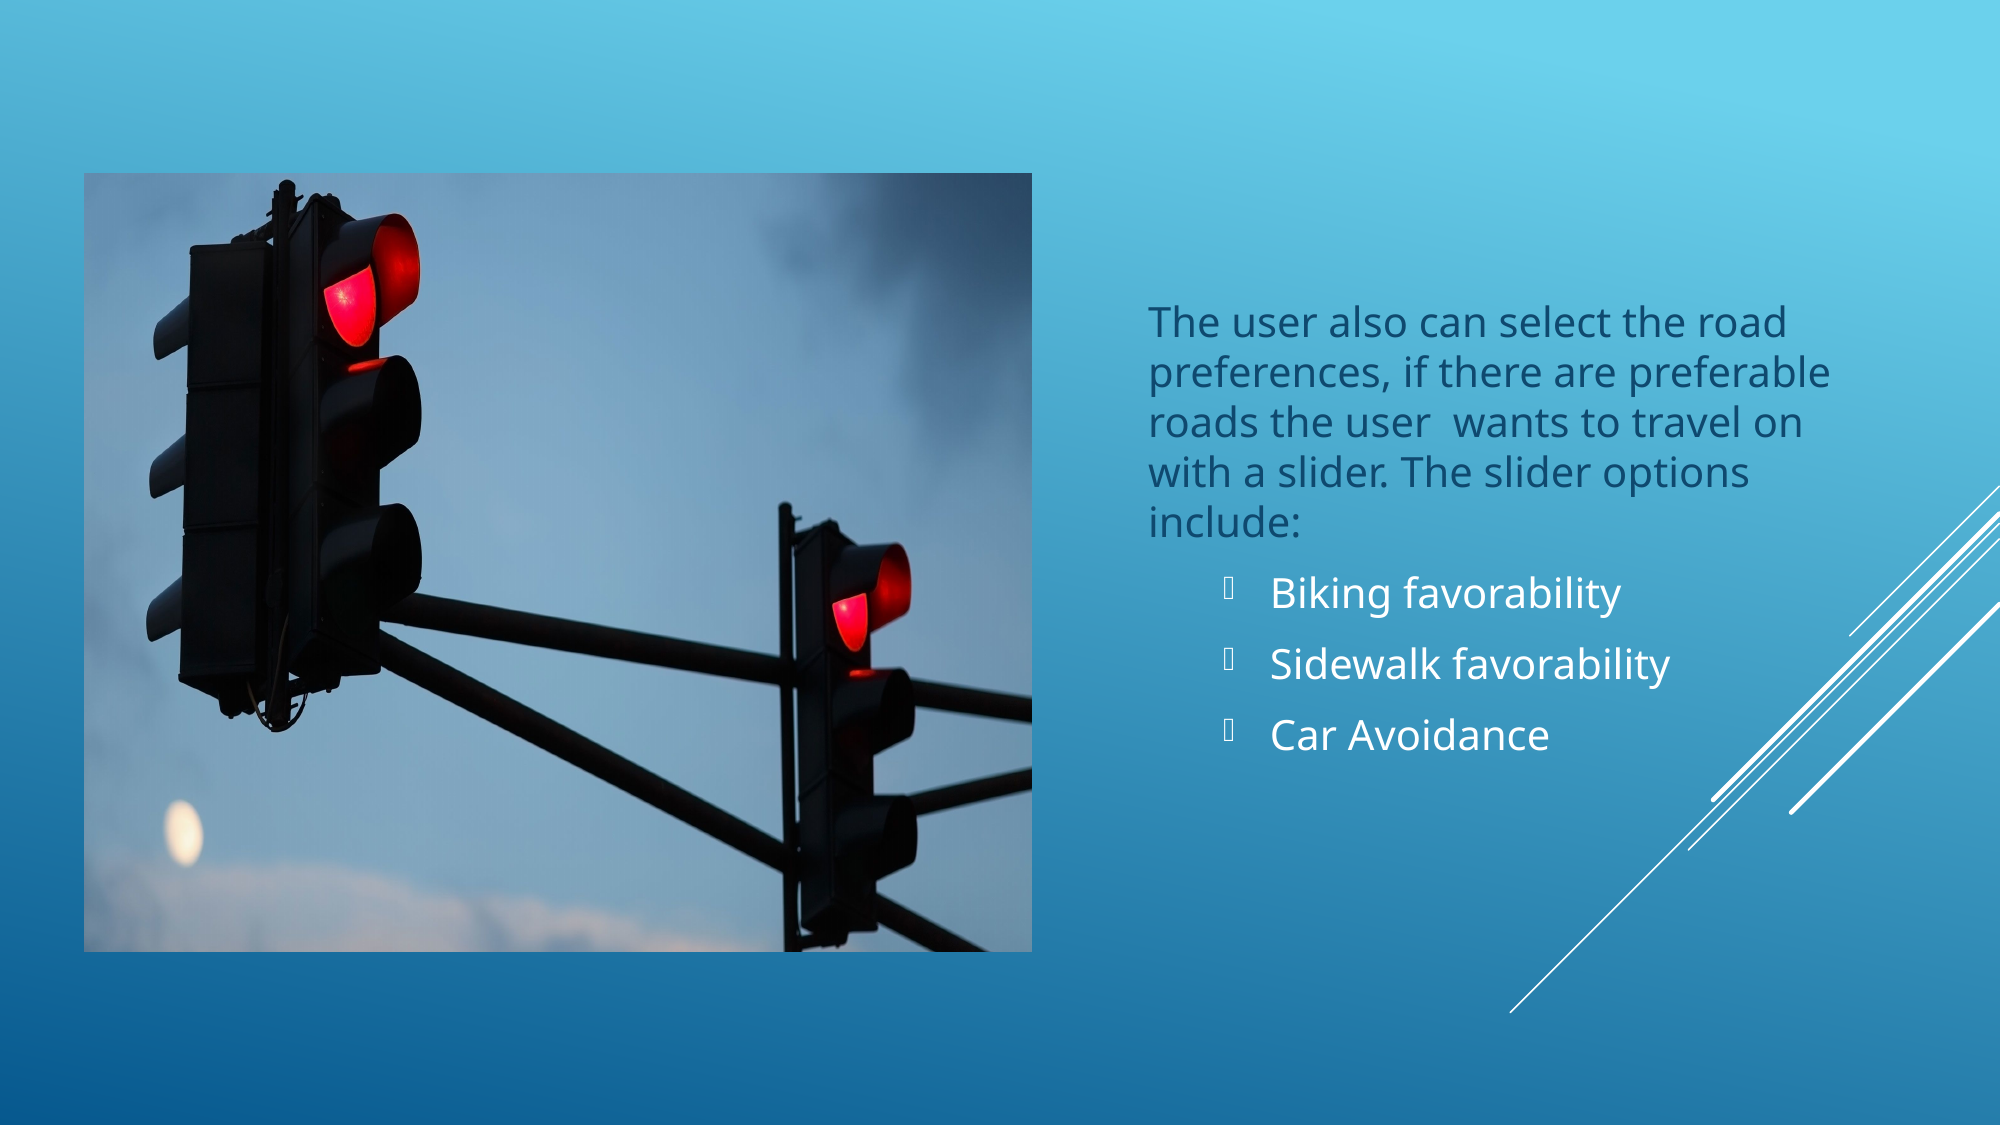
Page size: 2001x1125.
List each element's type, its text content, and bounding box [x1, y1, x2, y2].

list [84, 172, 1032, 952]
list The user also can select the road preferences, if there are preferable roads the user wants to travel on with a slider. The slider options include: Biking favorability Sidewalk favorability Car Avoidance [1133, 173, 1888, 952]
